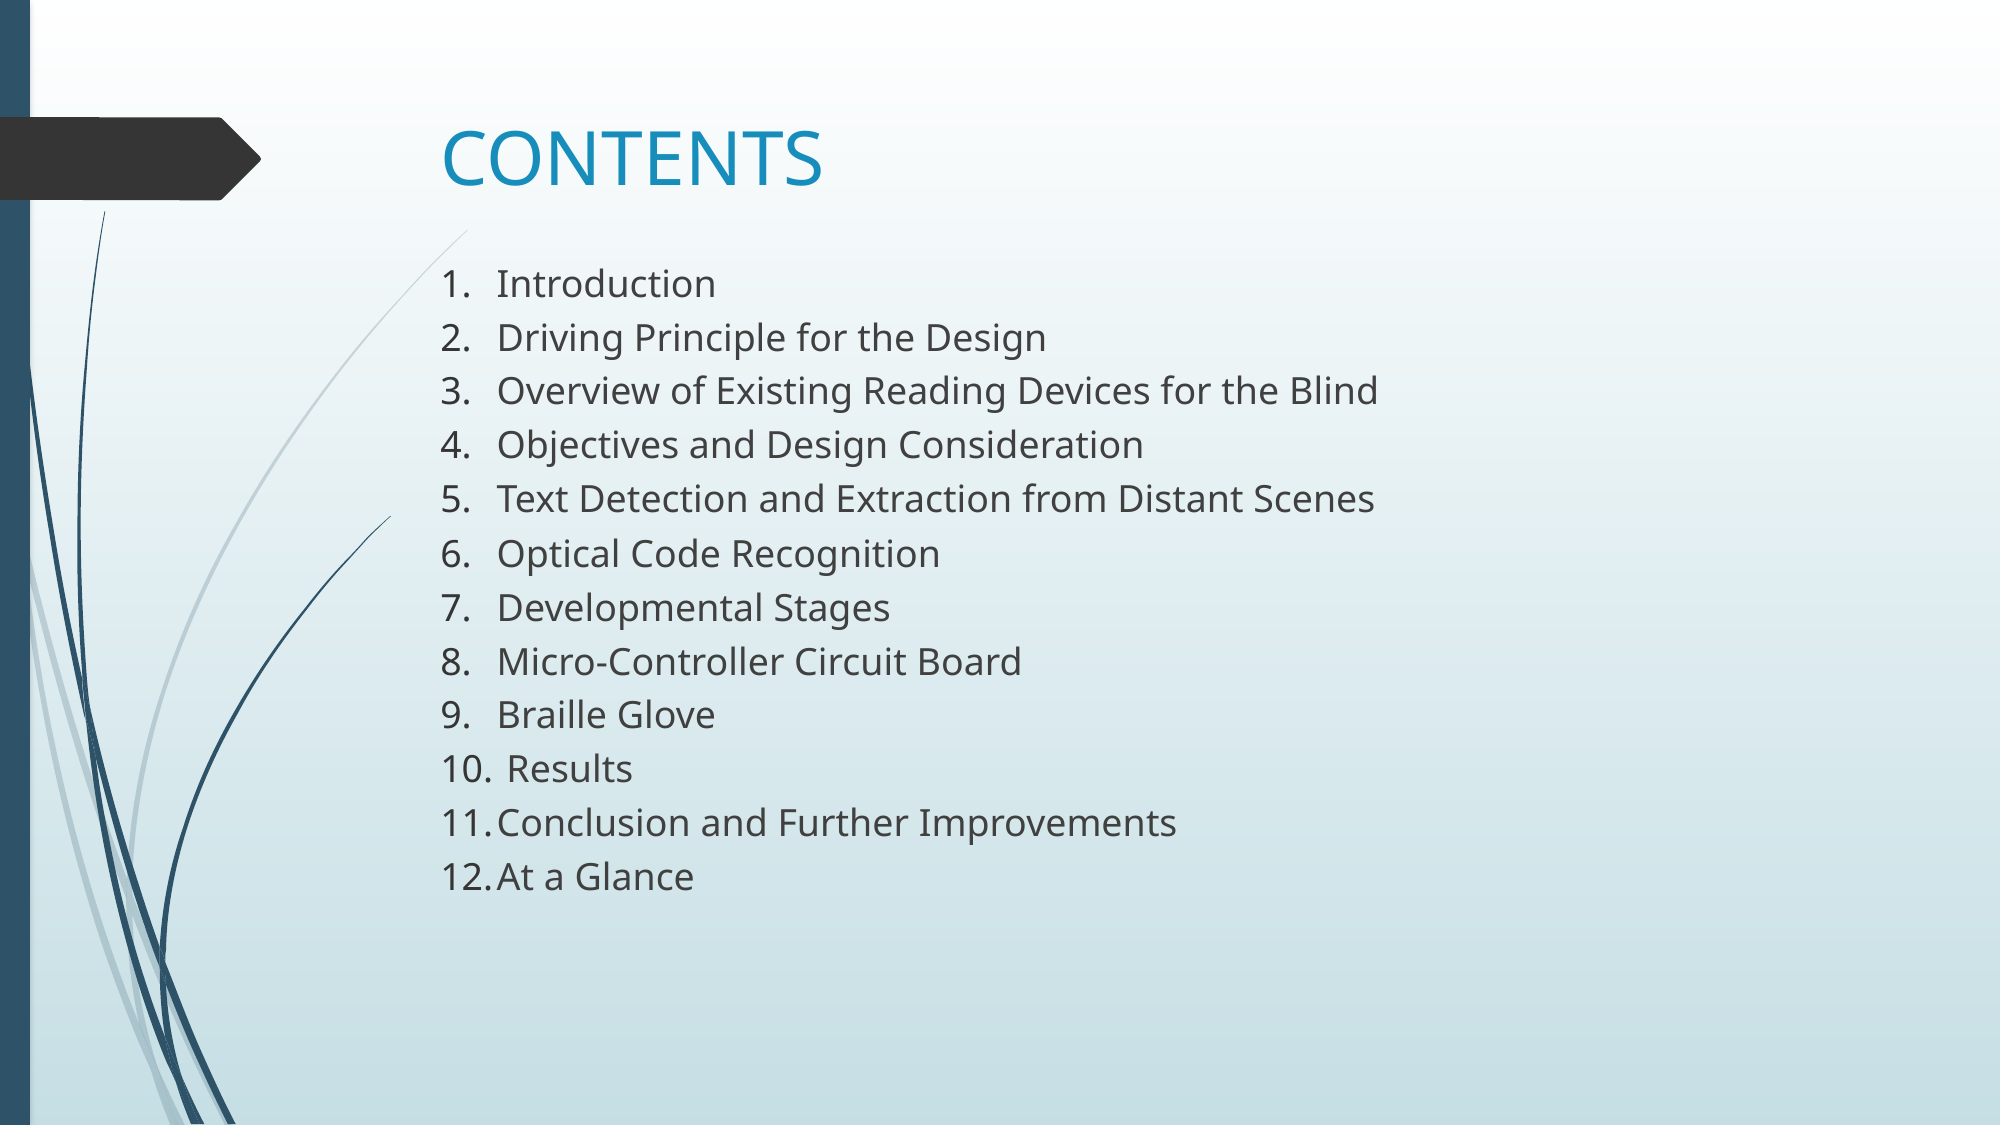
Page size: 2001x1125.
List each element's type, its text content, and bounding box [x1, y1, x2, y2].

title CONTENTS [425, 102, 1888, 243]
list Introduction Driving Principle for the Design Overview of Existing Reading Devices for the Blind Objectives and Design Consideration Text Detection and Extraction from Distant Scenes Optical Code Recognition Developmental Stages Micro-Controller Circuit Board Braille Glove Results Conclusion and Further Improvements At a Glance [425, 243, 1888, 863]
